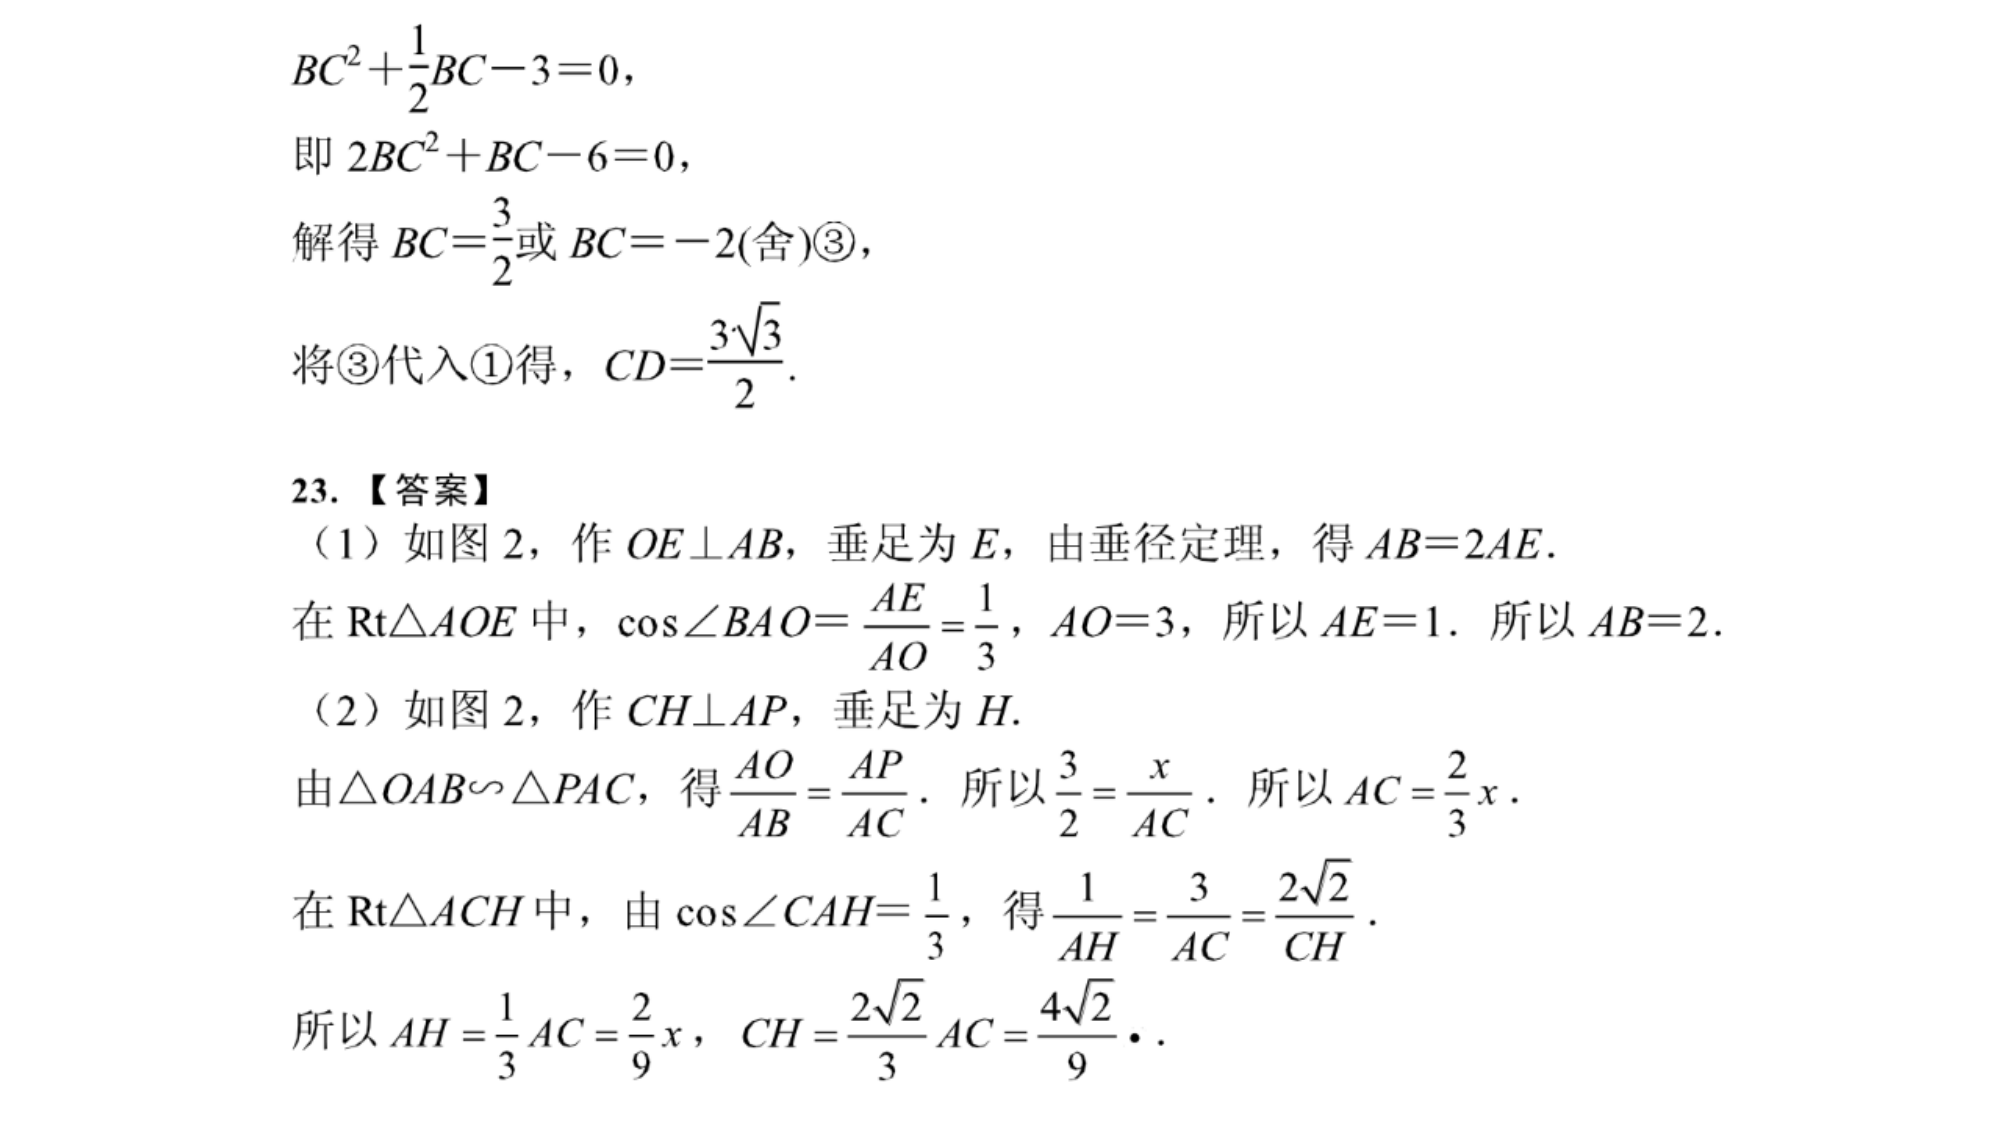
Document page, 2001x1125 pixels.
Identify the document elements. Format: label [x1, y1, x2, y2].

picture [265, 17, 1735, 1107]
